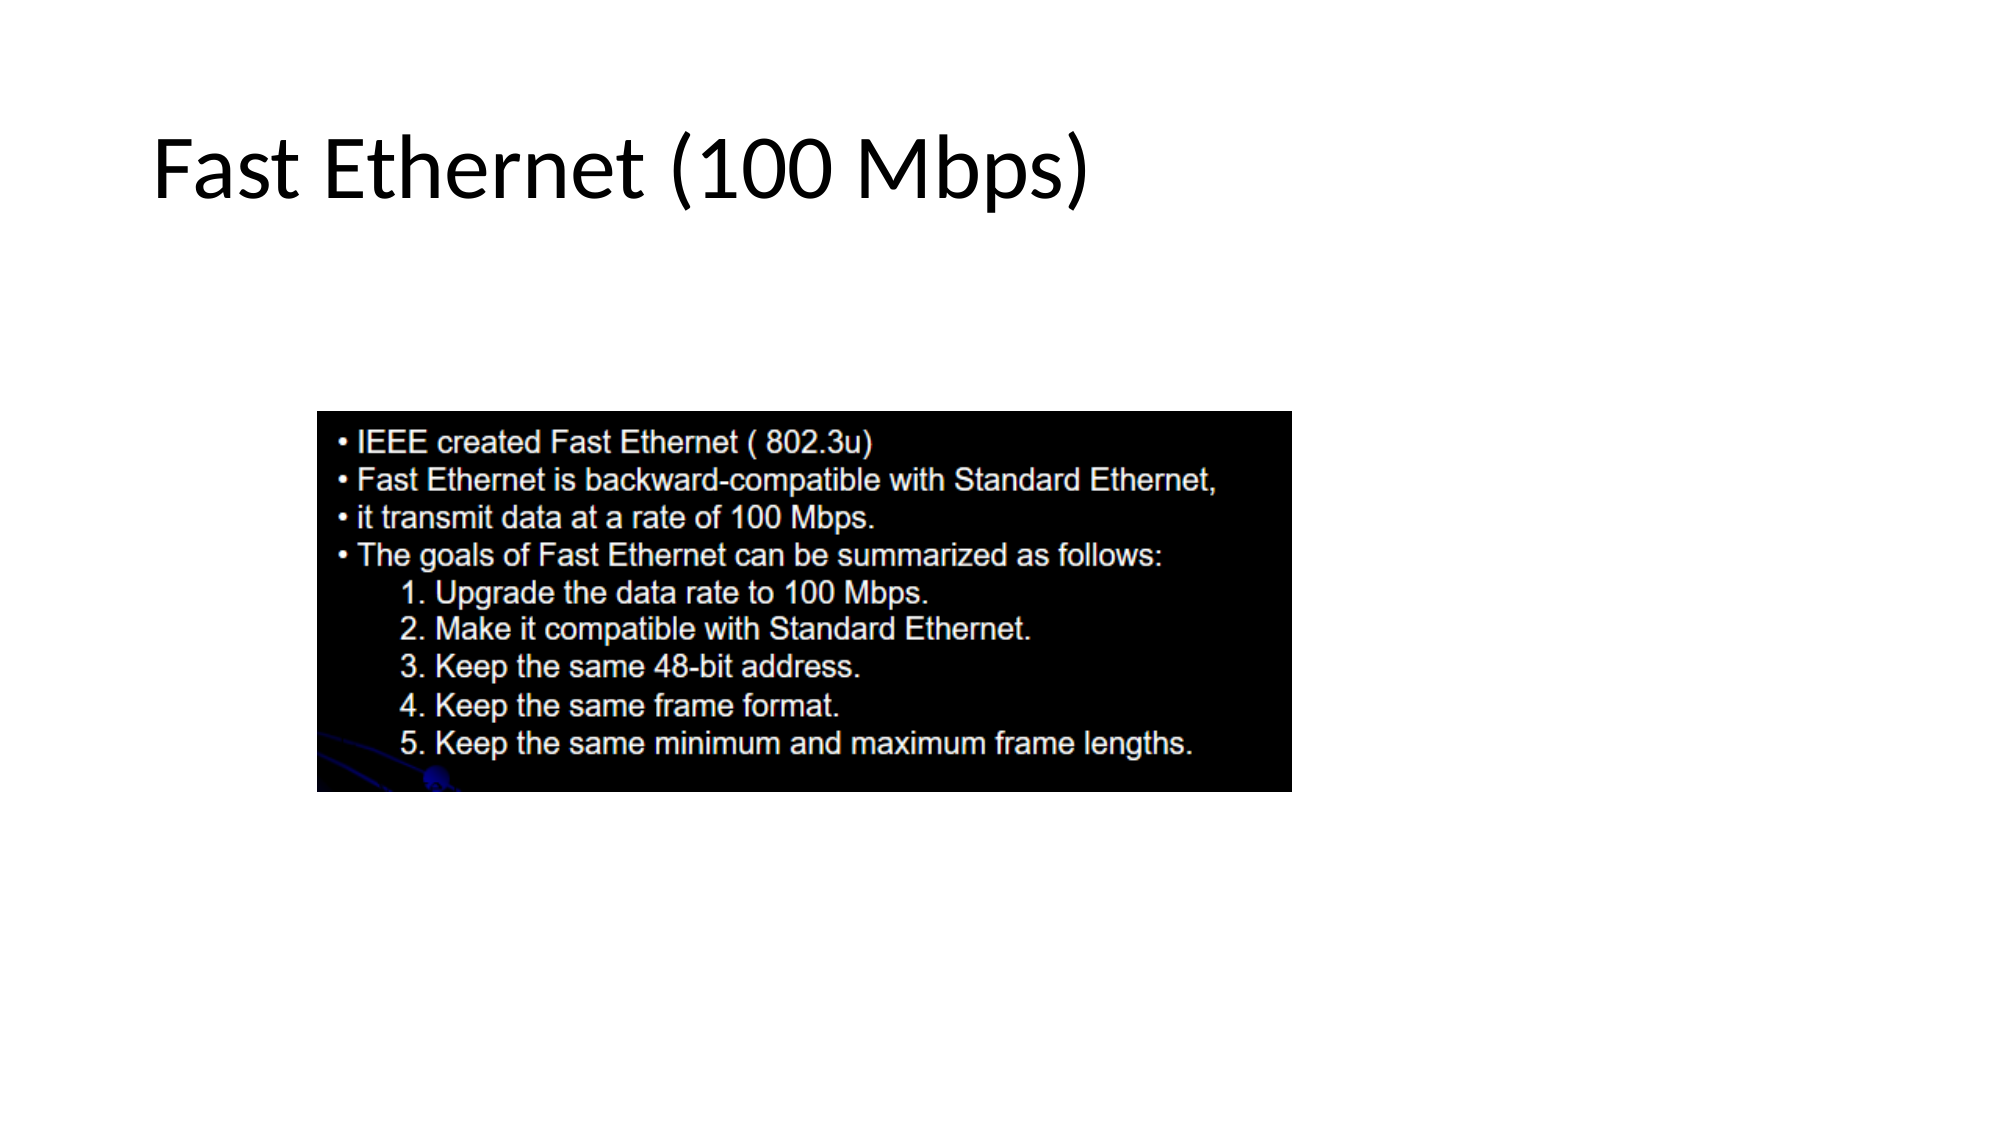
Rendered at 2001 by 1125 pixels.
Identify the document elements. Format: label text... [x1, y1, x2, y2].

title Fast Ethernet (100 Mbps) [137, 59, 1863, 278]
picture [317, 411, 1292, 792]
